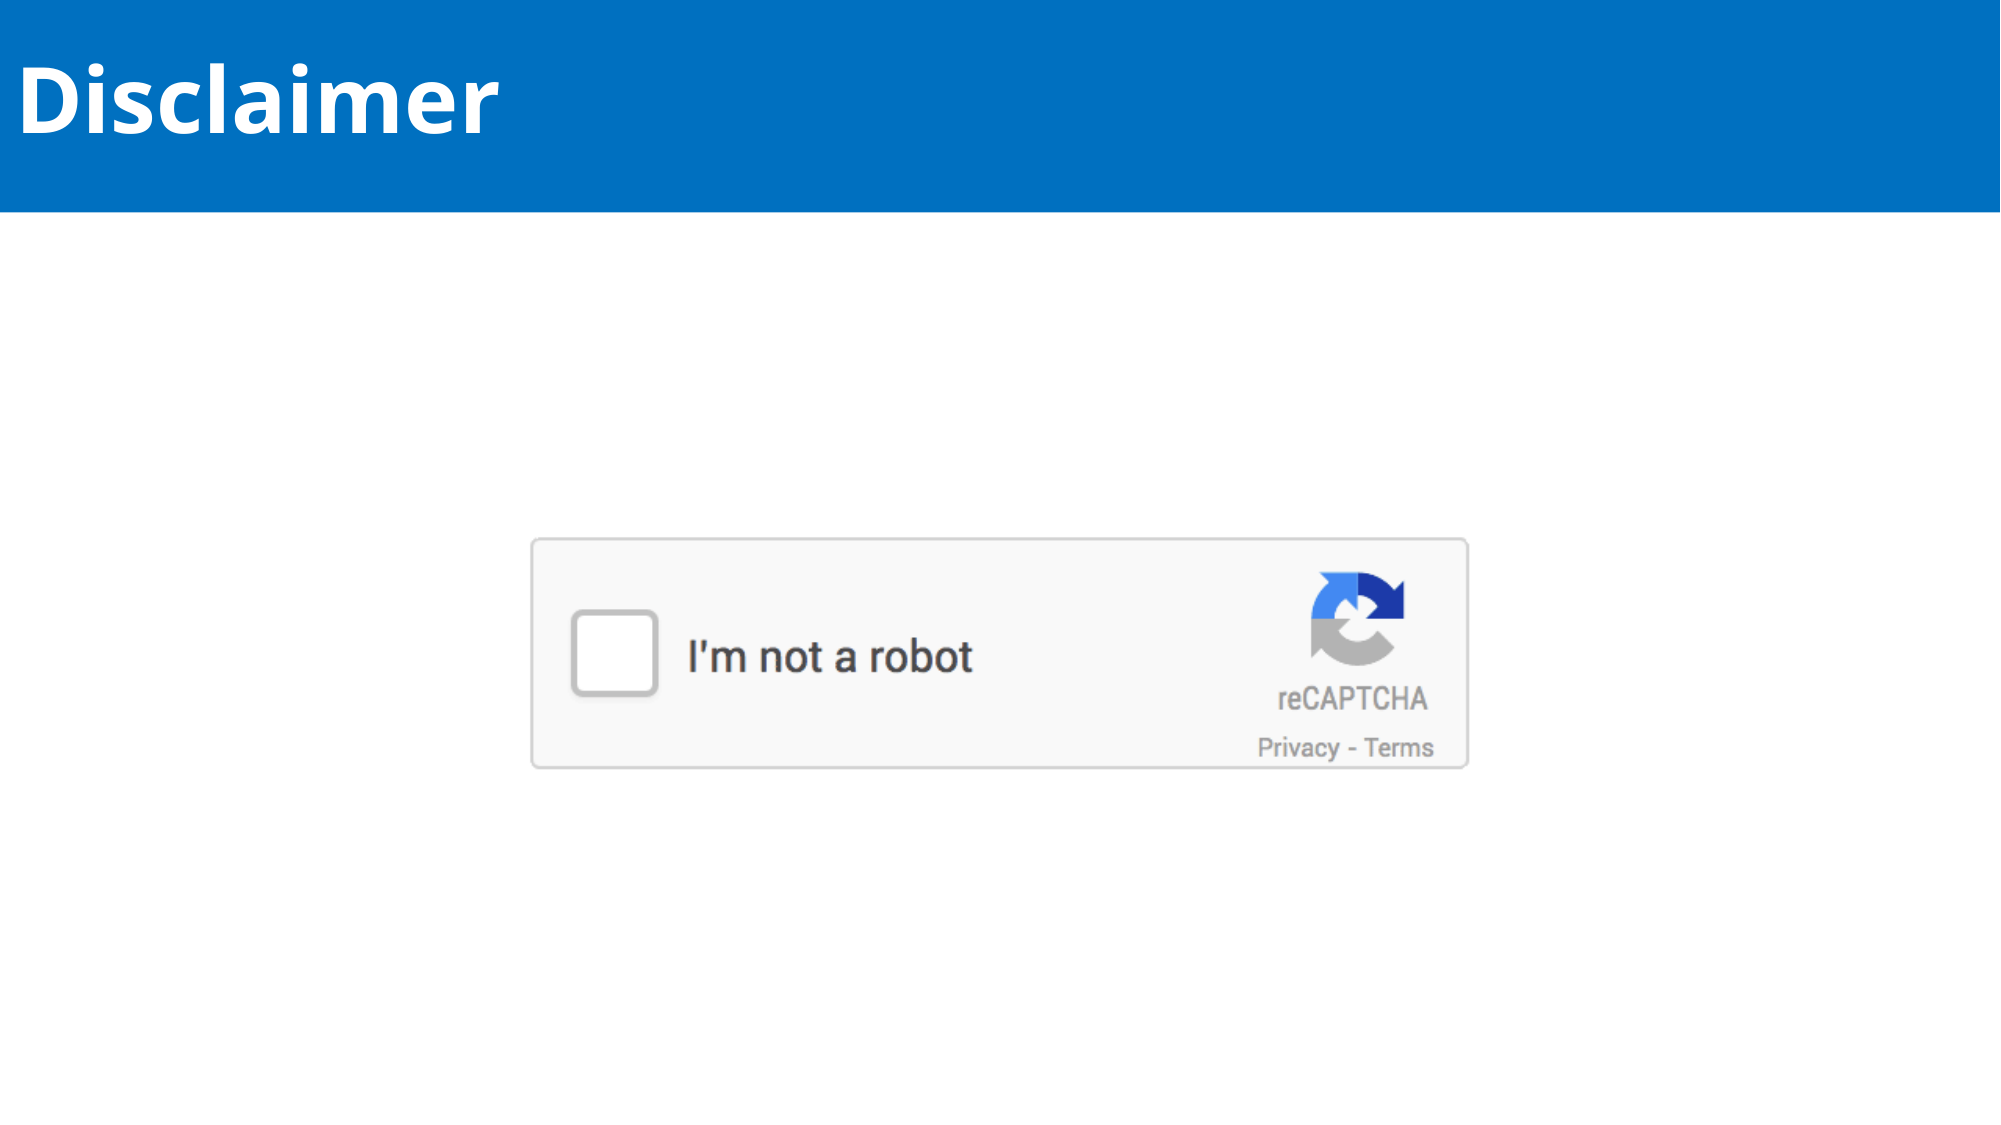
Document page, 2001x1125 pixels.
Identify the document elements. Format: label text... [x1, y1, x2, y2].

title Disclaimer [0, 0, 2000, 213]
picture [518, 525, 1482, 782]
